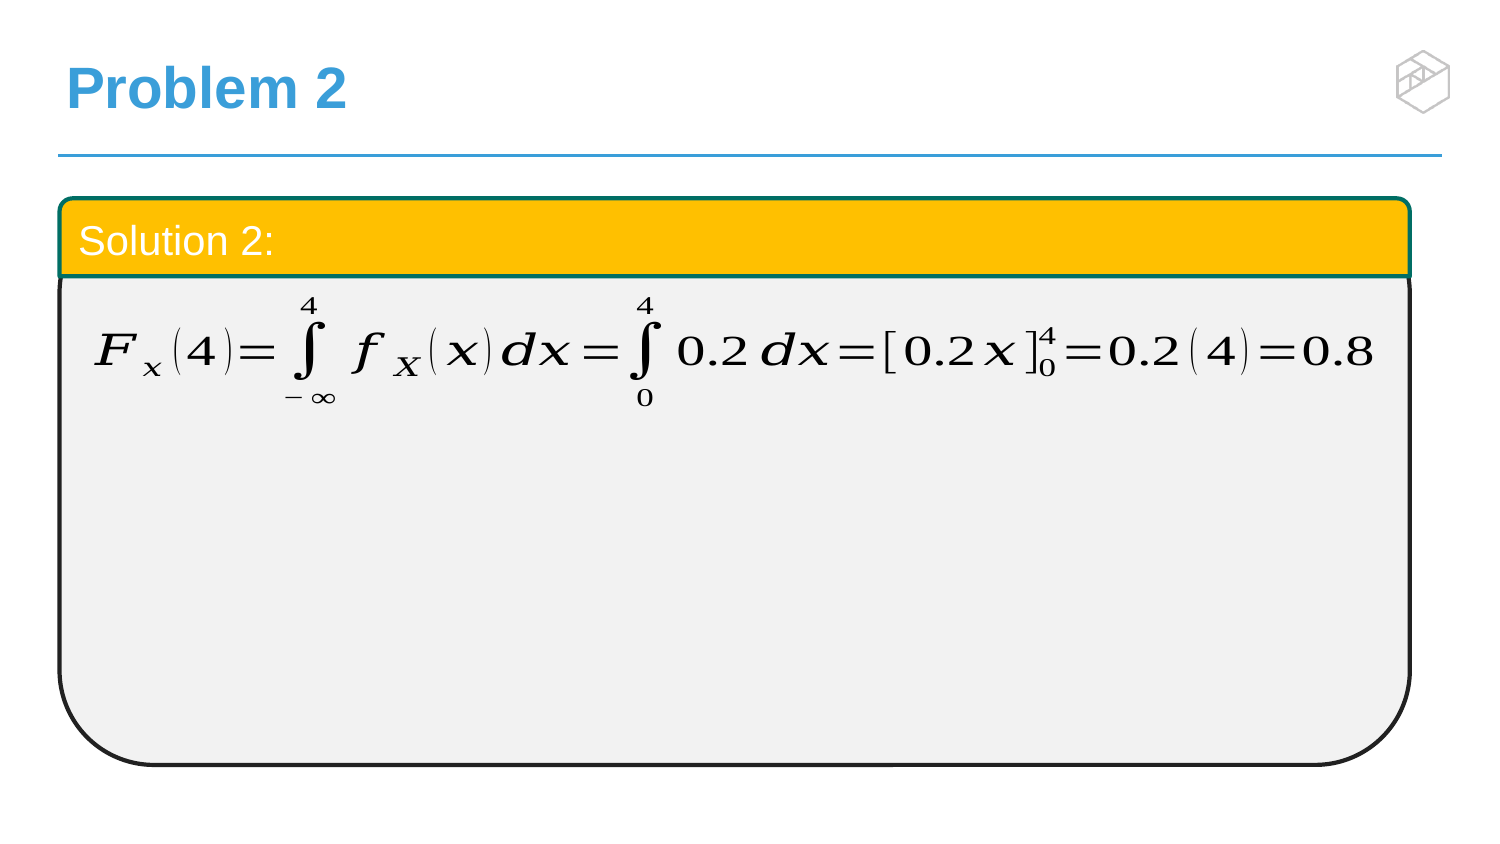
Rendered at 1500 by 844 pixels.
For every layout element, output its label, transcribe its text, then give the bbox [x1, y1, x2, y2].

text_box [59, 198, 1411, 766]
picture [1396, 49, 1451, 114]
title Problem 2 [51, 35, 1390, 130]
